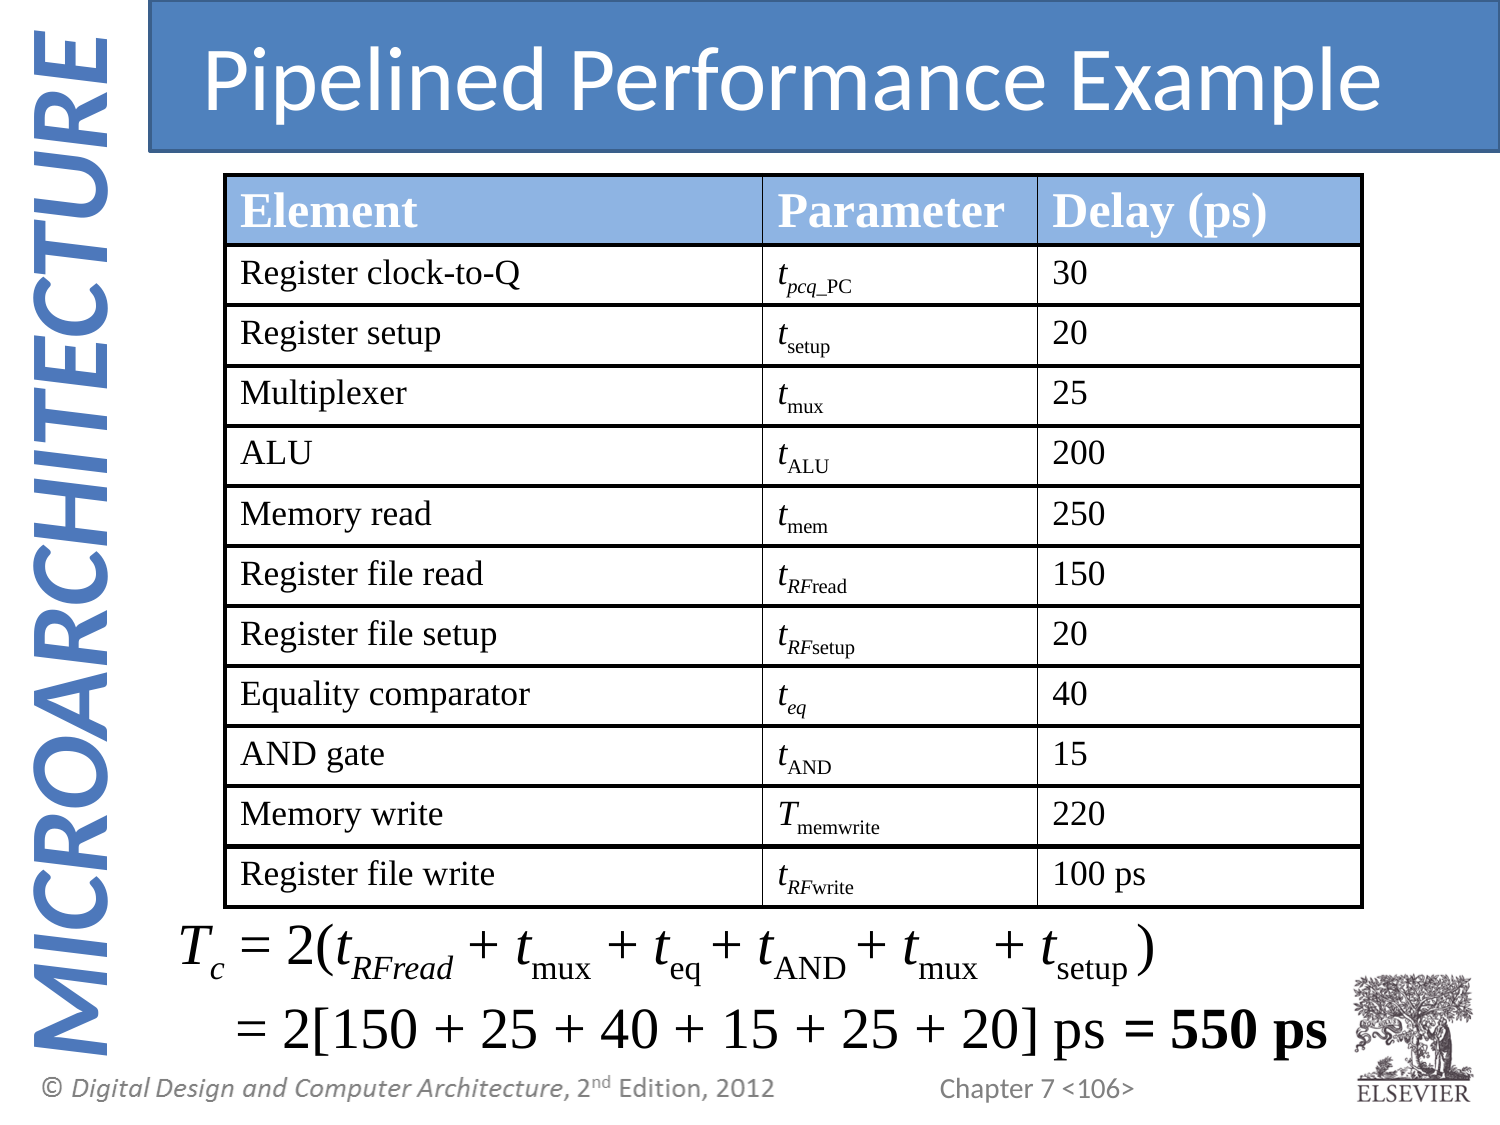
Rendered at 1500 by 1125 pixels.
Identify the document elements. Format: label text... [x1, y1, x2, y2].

table_cell Memory write [227, 788, 762, 844]
table_cell 15 [1038, 728, 1360, 784]
table_cell Tmemwrite [763, 788, 1037, 844]
table_header Delay (ps) [1038, 177, 1360, 231]
text_box Tc = 2(tRFread + tmux + teq + tAND + tmux + tsetup ) = 2[150 + 25 + 40 + 15 + 25 + 20] ps = 550 ps [162, 900, 1363, 1075]
text_box Pipelined Performance Example [187, 11, 1488, 136]
table_cell tmux [763, 368, 1037, 424]
table_cell AND gate [227, 728, 762, 784]
table_cell 250 [1038, 488, 1360, 544]
table_cell 20 [1038, 608, 1360, 664]
table_cell Register file setup [227, 608, 762, 664]
table_cell 150 [1038, 548, 1360, 604]
table_cell Memory read [227, 488, 762, 544]
table_cell 40 [1038, 668, 1360, 724]
table_cell tRFread [763, 548, 1037, 604]
table_cell tRFsetup [763, 608, 1037, 664]
table_cell Register clock-to-Q [227, 247, 762, 303]
table_cell 220 [1038, 788, 1360, 844]
table_cell 25 [1038, 368, 1360, 424]
table_cell tRFwrite [763, 849, 1037, 900]
table_cell ALU [227, 428, 762, 484]
picture [0, 0, 1500, 231]
table_cell tsetup [763, 307, 1037, 364]
table_cell 20 [1038, 307, 1360, 364]
table_cell Multiplexer [227, 368, 762, 424]
table_cell Register setup [227, 307, 762, 364]
table_cell tAND [763, 728, 1037, 784]
picture [0, 233, 1500, 1125]
table_cell 30 [1038, 247, 1360, 303]
table_header Parameter [763, 233, 1037, 243]
table_header Parameter [763, 177, 1037, 231]
table_cell Equality comparator [227, 668, 762, 724]
table_cell tmem [763, 488, 1037, 544]
table_cell tpcq_PC [763, 247, 1037, 303]
table_header Delay (ps) [1038, 233, 1360, 243]
table_cell teq [763, 668, 1037, 724]
table_cell 200 [1038, 428, 1360, 484]
table_cell Register file write [227, 849, 762, 900]
table_cell Register file read [227, 548, 762, 604]
table_header Element [227, 233, 762, 243]
table_header Element [227, 177, 762, 231]
table_cell 100 ps [1038, 849, 1360, 900]
table_cell tALU [763, 428, 1037, 484]
